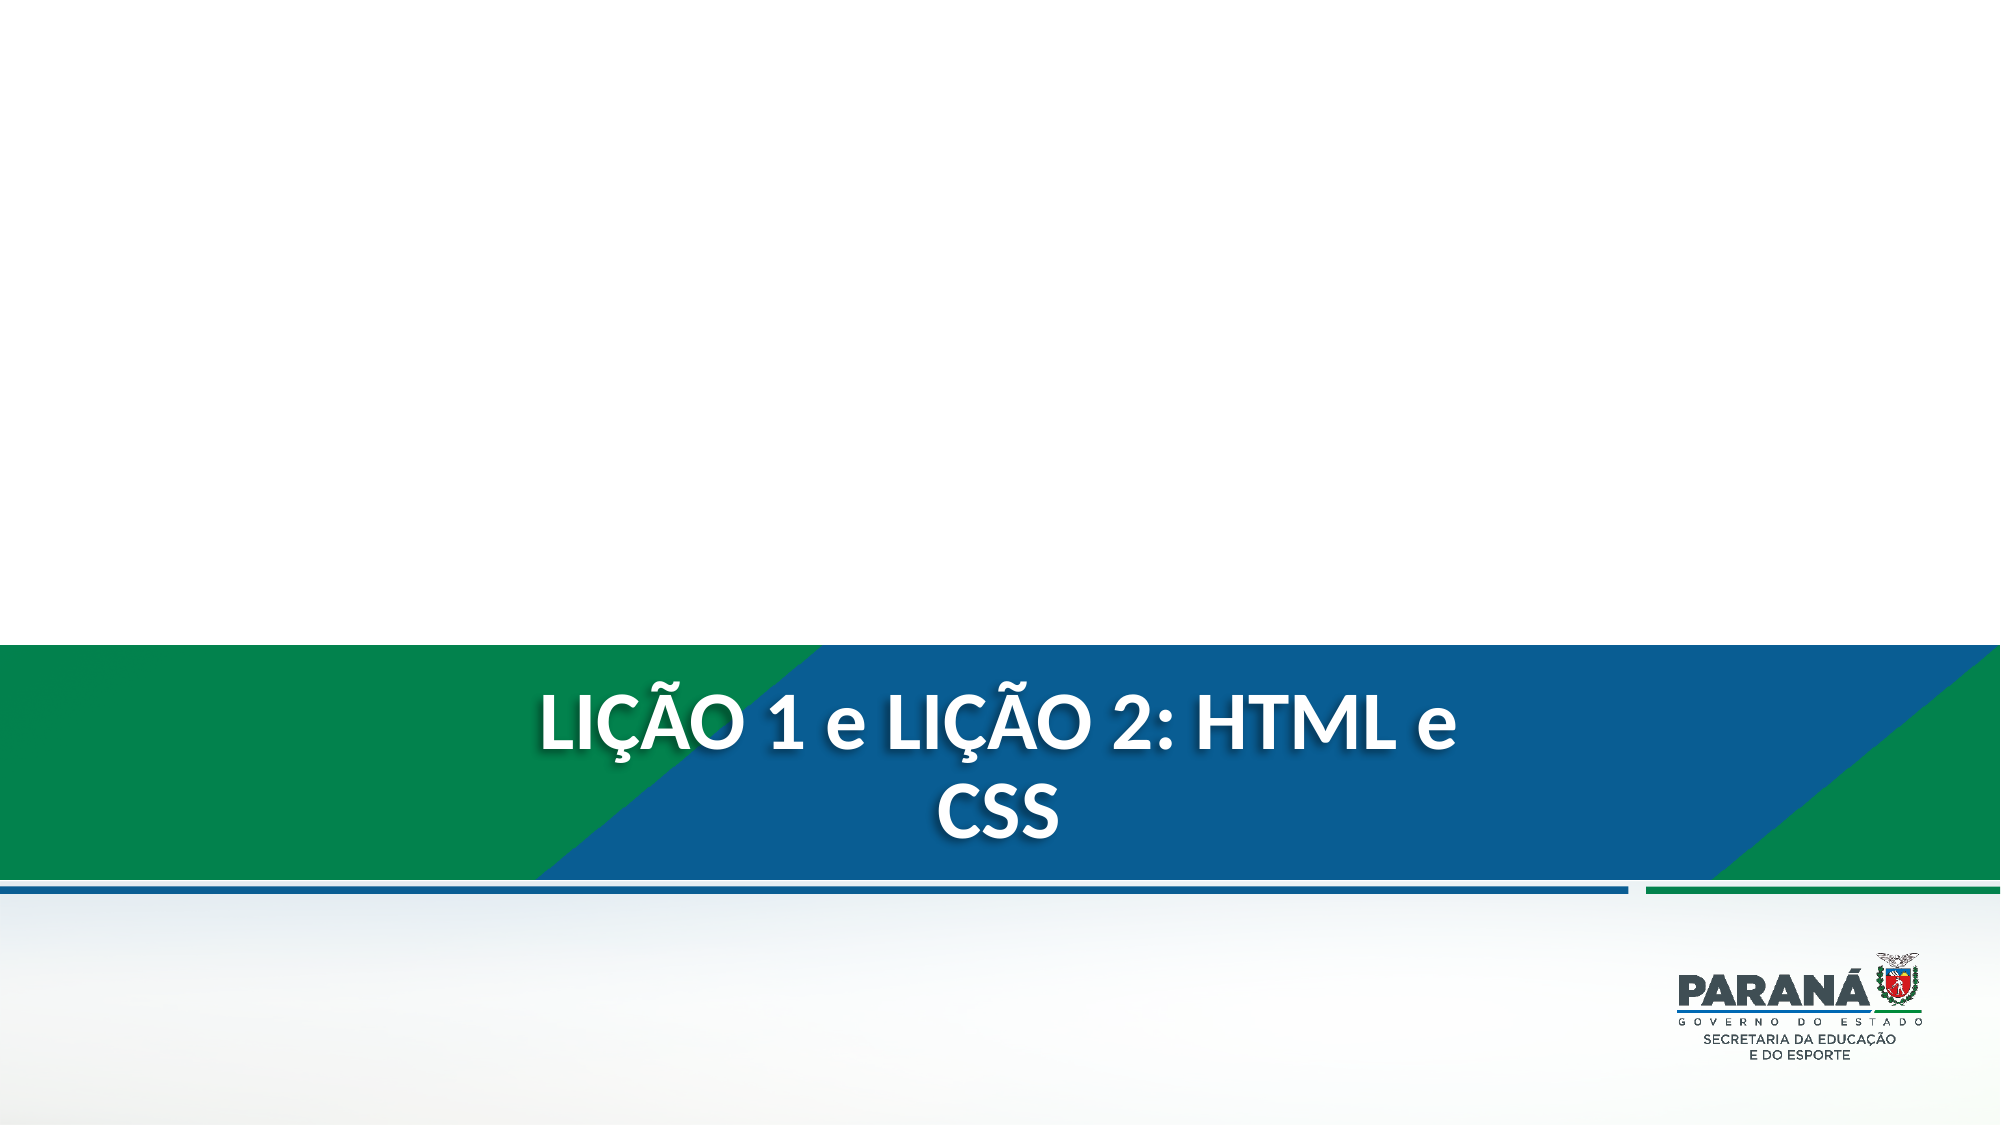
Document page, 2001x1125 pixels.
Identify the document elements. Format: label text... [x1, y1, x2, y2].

picture [0, 881, 2000, 1125]
picture [0, 0, 2000, 880]
title LIÇÃO 1 e LIÇÃO 2: HTML e CSS [477, 657, 1521, 880]
